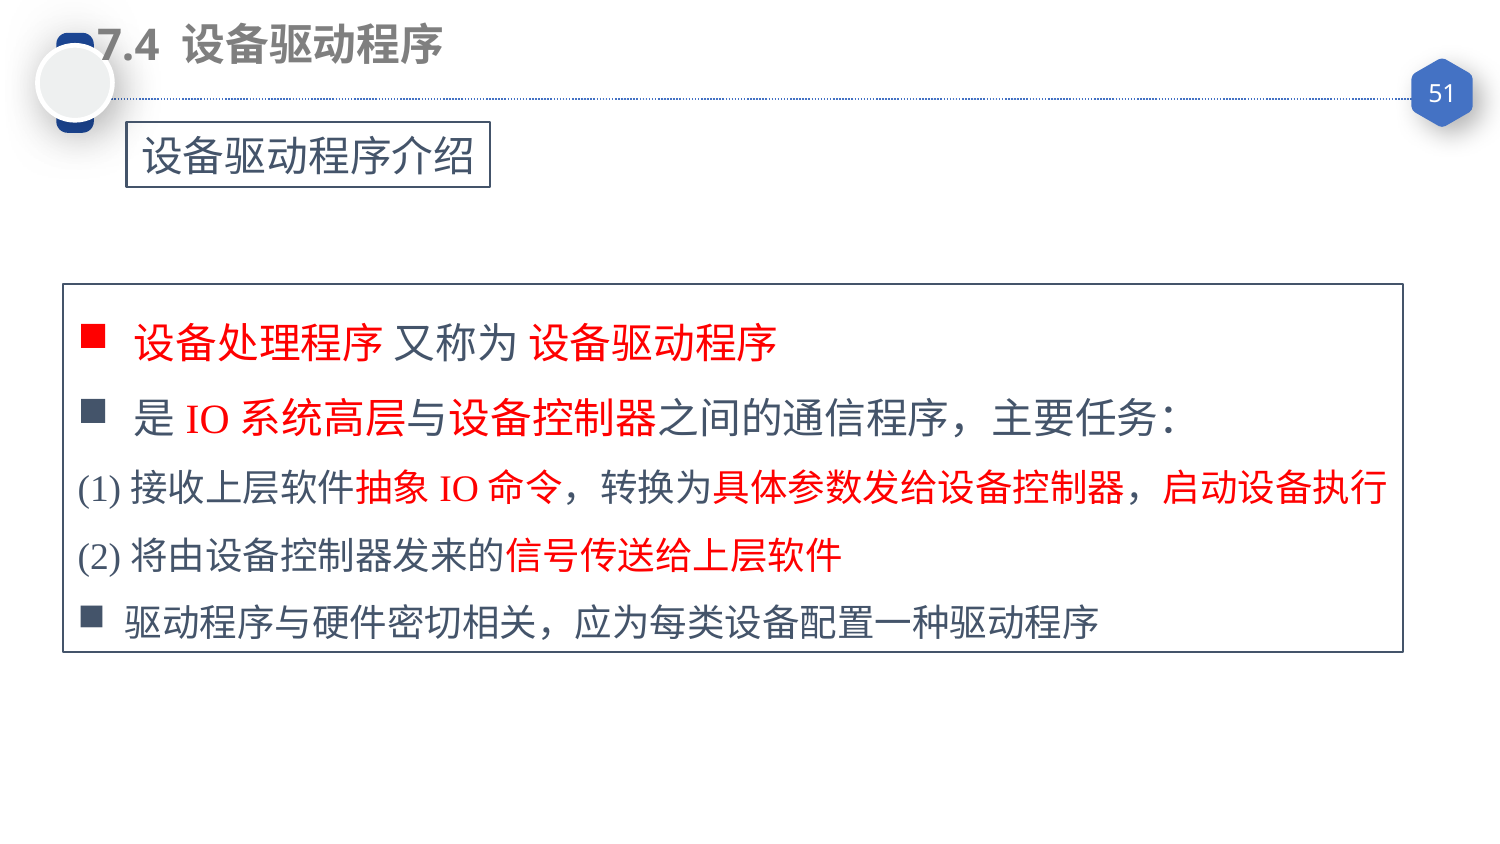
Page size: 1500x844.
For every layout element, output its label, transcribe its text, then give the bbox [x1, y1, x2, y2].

text_box 设备处理程序 又称为 设备驱动程序 是IO系统高层与设备控制器之间的通信程序，主要任务： (1)接收上层软件抽象IO命令，转换为具体参数发给设备控制器，启动设备执行 (2)将由设备控制器发来的信号传送给上层软件 驱动程序与硬件密切相关，应为每类设备配置一种驱动程序 [62, 284, 1403, 652]
text_box 设备驱动程序介绍 [126, 121, 491, 187]
text_box 7.4 设备驱动程序 [82, 9, 947, 77]
